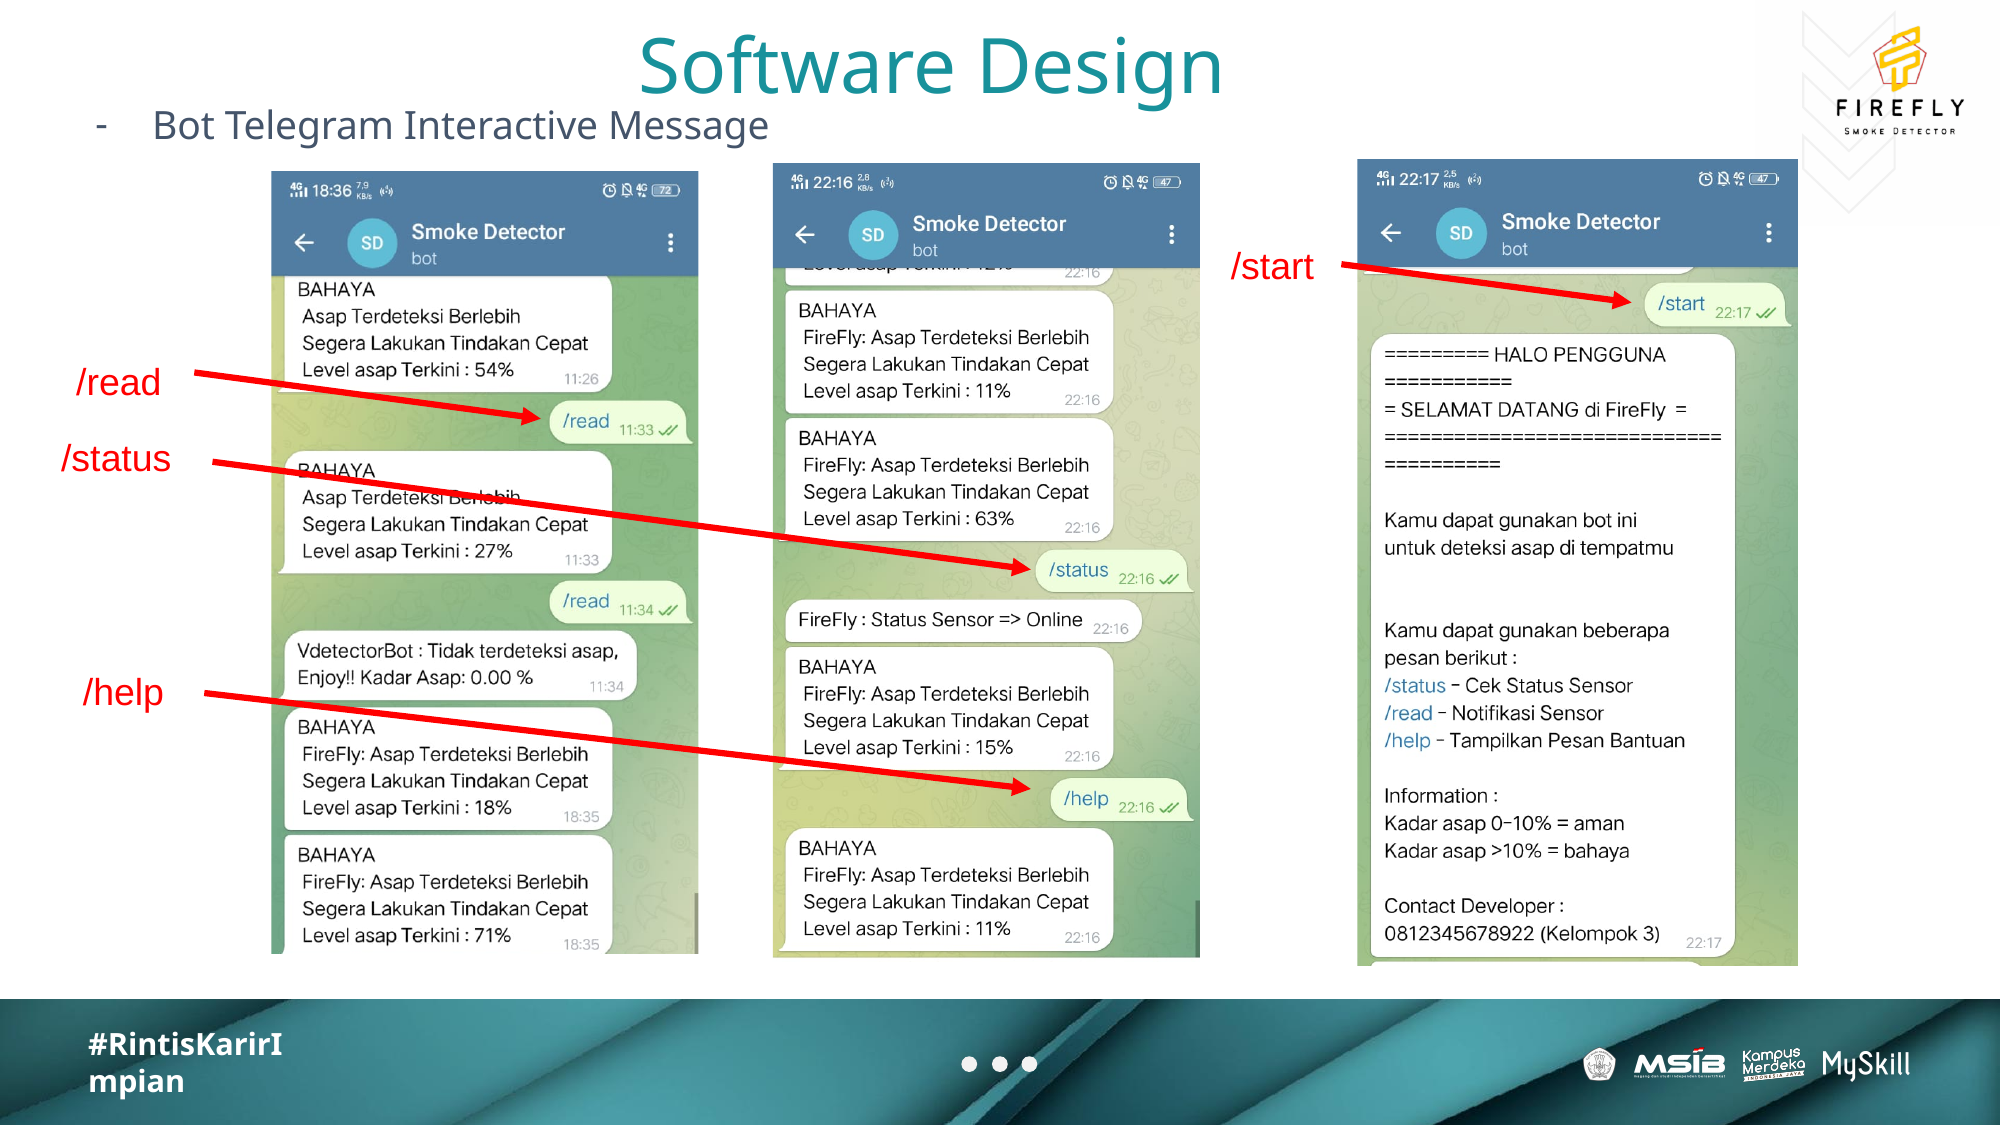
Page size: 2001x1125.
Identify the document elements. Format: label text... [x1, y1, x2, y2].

text_box /status [46, 419, 202, 495]
picture [271, 790, 699, 954]
text_box /start [1215, 226, 1342, 302]
picture [271, 171, 699, 461]
picture [772, 163, 1201, 962]
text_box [203, 692, 1032, 790]
text_box /read [61, 342, 187, 418]
subtitle Bot Telegram Interactive Message [56, 90, 929, 167]
picture [1356, 0, 2000, 966]
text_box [194, 372, 542, 419]
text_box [1341, 264, 1632, 303]
text_box /help [67, 652, 181, 728]
picture [271, 570, 699, 692]
picture [0, 999, 2000, 1125]
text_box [212, 461, 1032, 570]
title Software Design [0, 0, 1750, 126]
